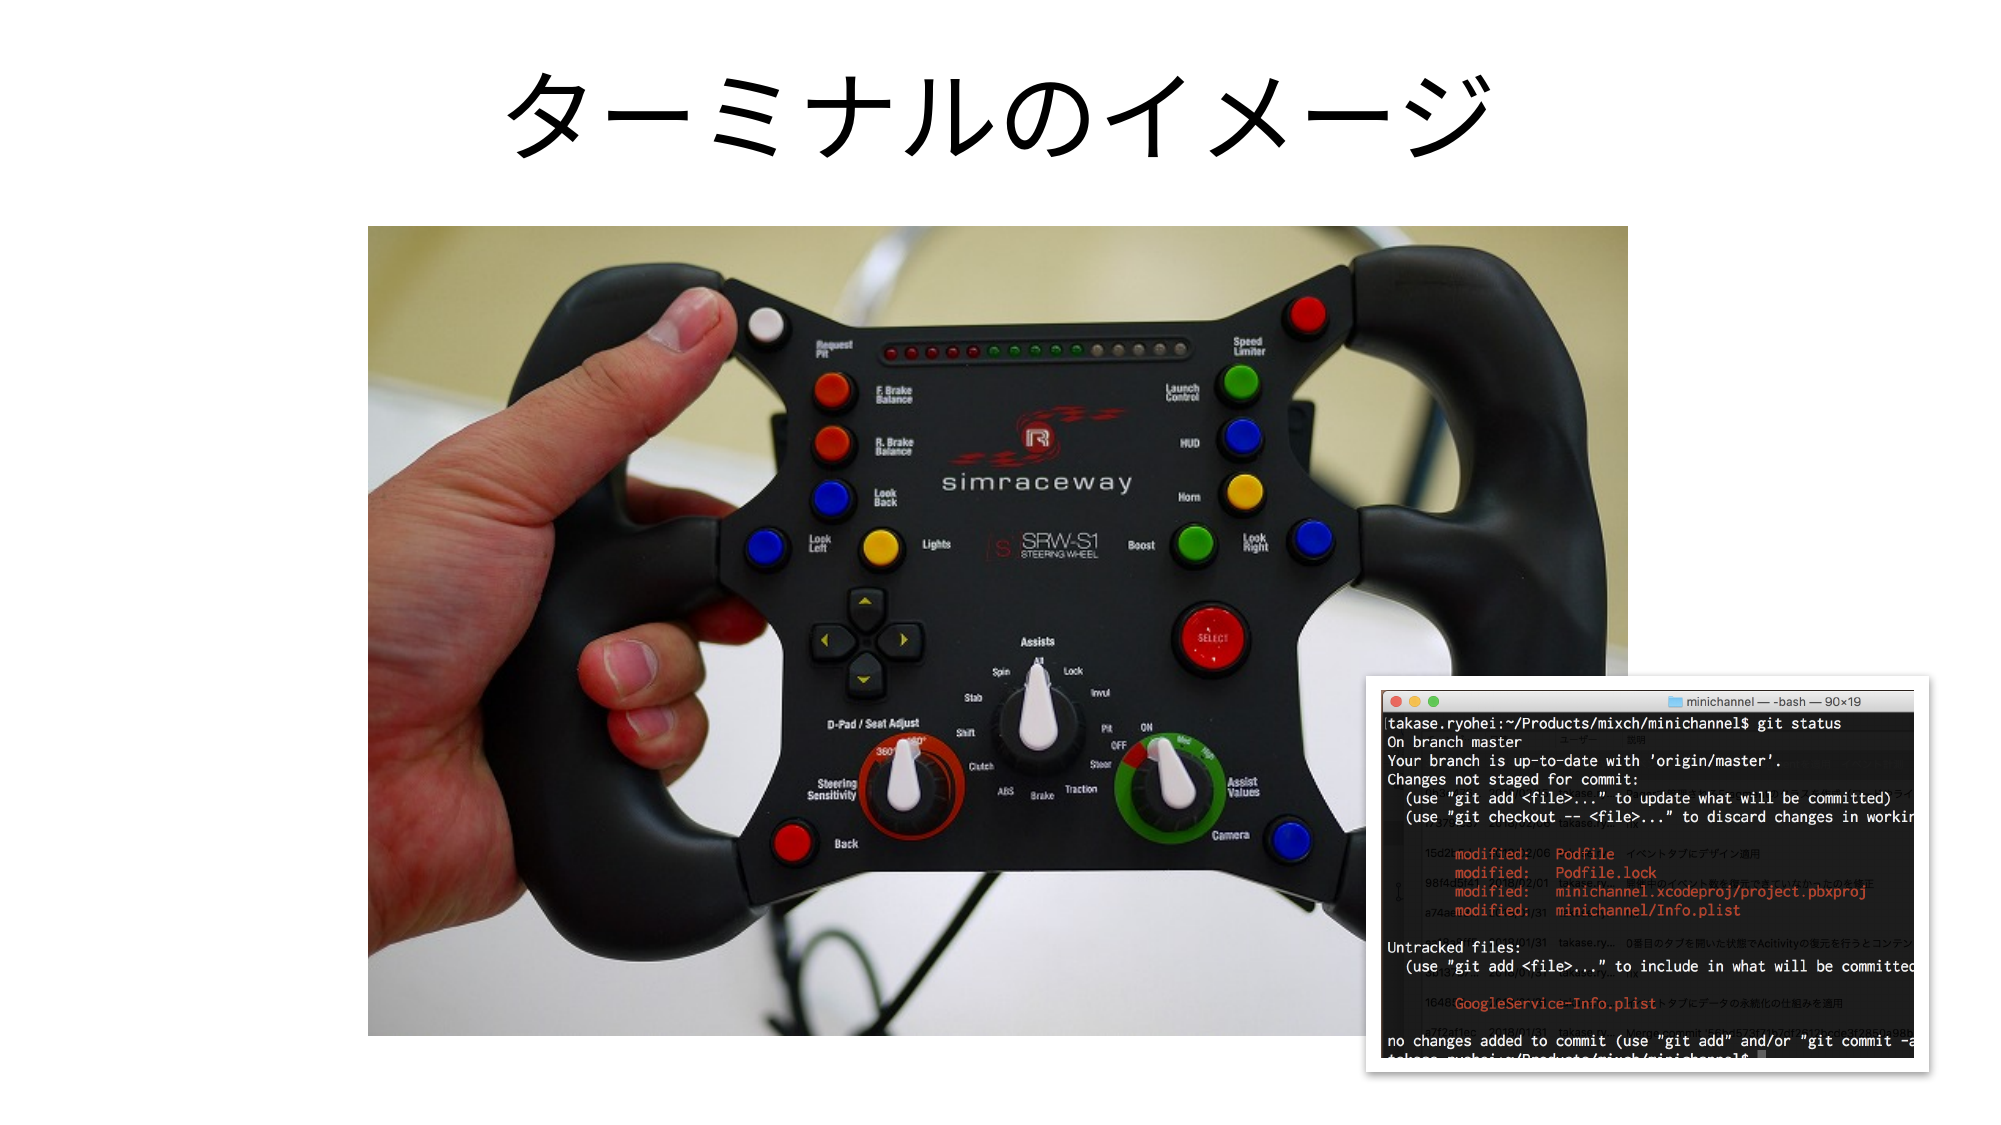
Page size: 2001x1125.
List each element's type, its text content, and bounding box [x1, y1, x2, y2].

text_box ターミナルのイメージ [170, 47, 1825, 183]
picture [367, 226, 1915, 1058]
